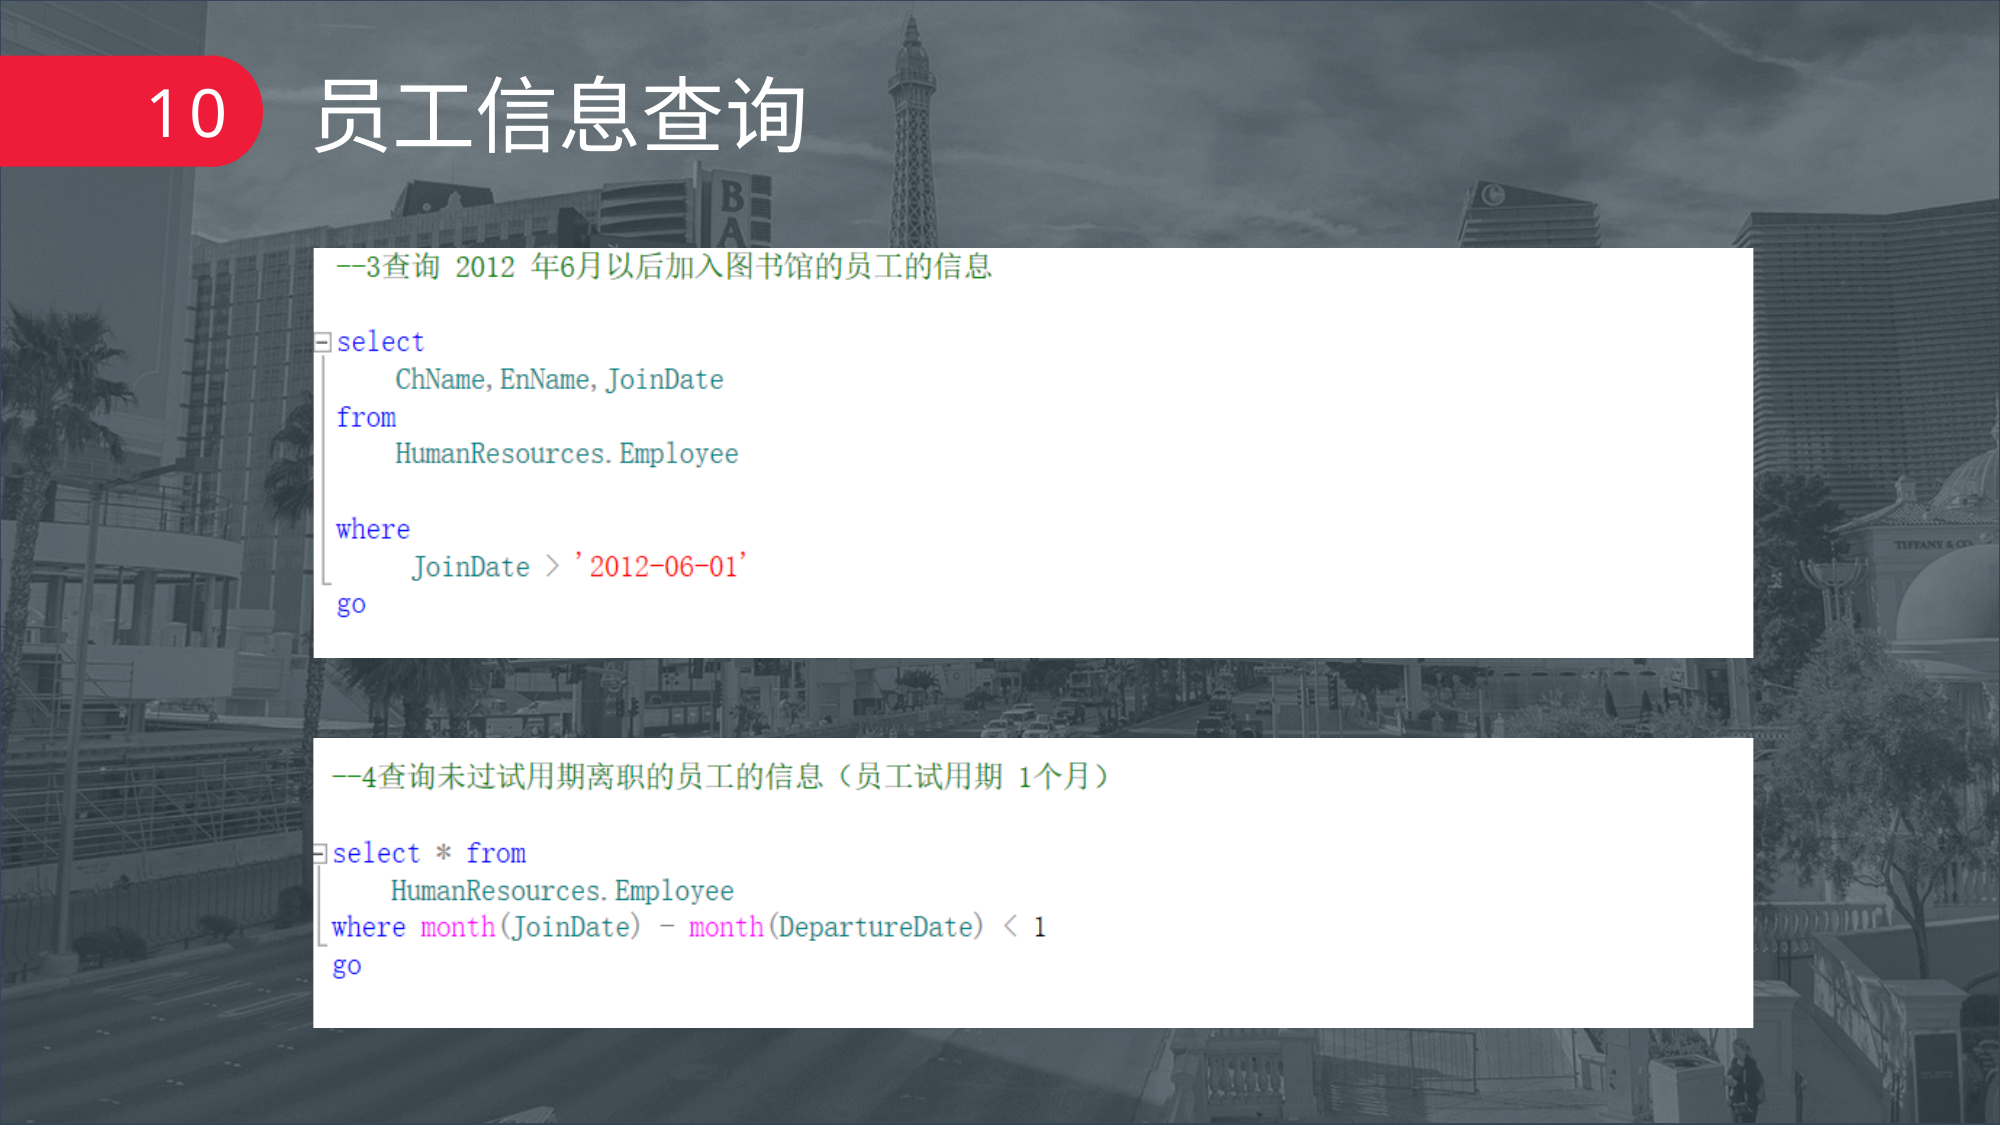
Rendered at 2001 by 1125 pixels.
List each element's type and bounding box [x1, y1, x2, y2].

picture [0, 0, 2000, 1125]
text_box [0, 55, 878, 172]
